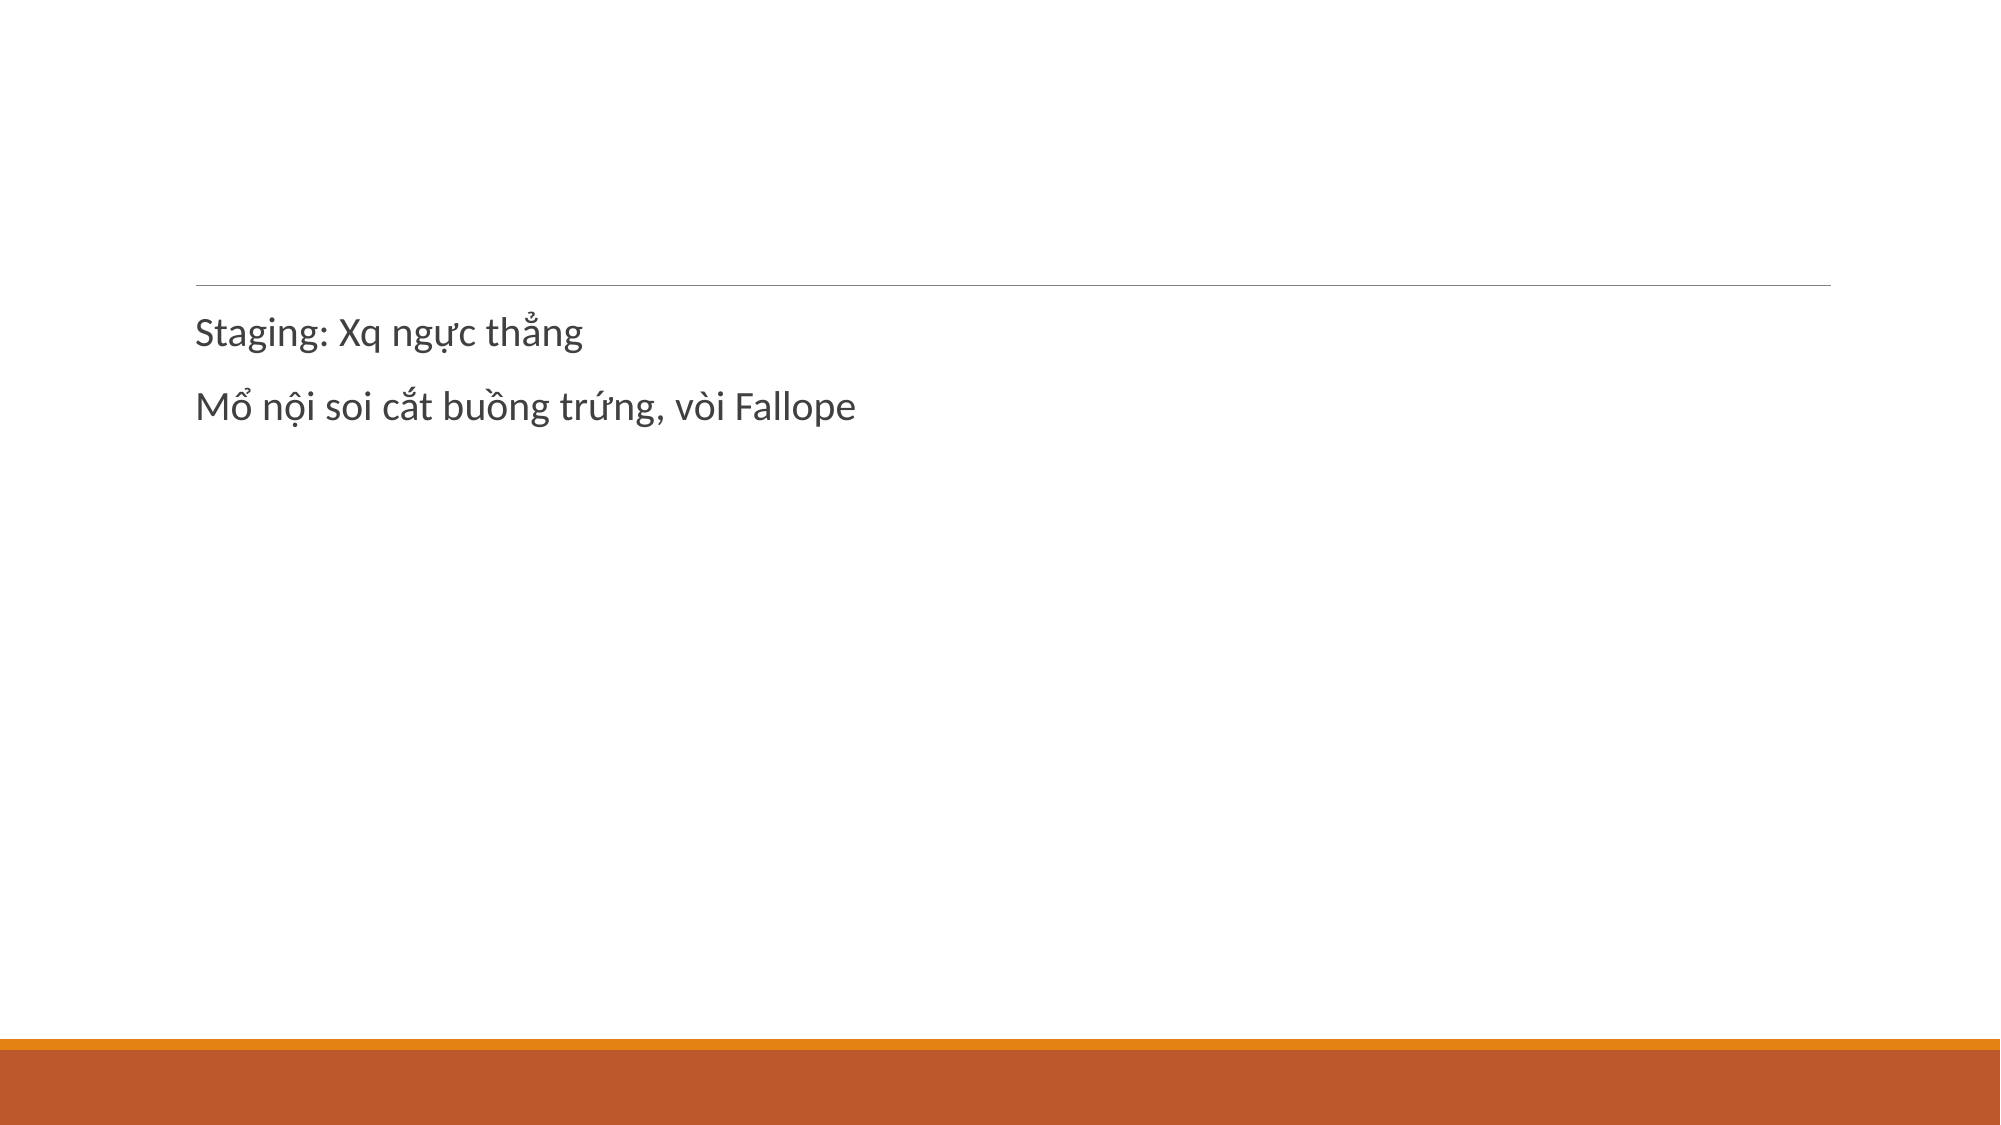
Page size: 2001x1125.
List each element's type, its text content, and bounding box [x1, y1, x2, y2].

list Staging: Xq ngực thẳng Mổ nội soi cắt buồng trứng, vòi Fallope [180, 302, 1830, 963]
